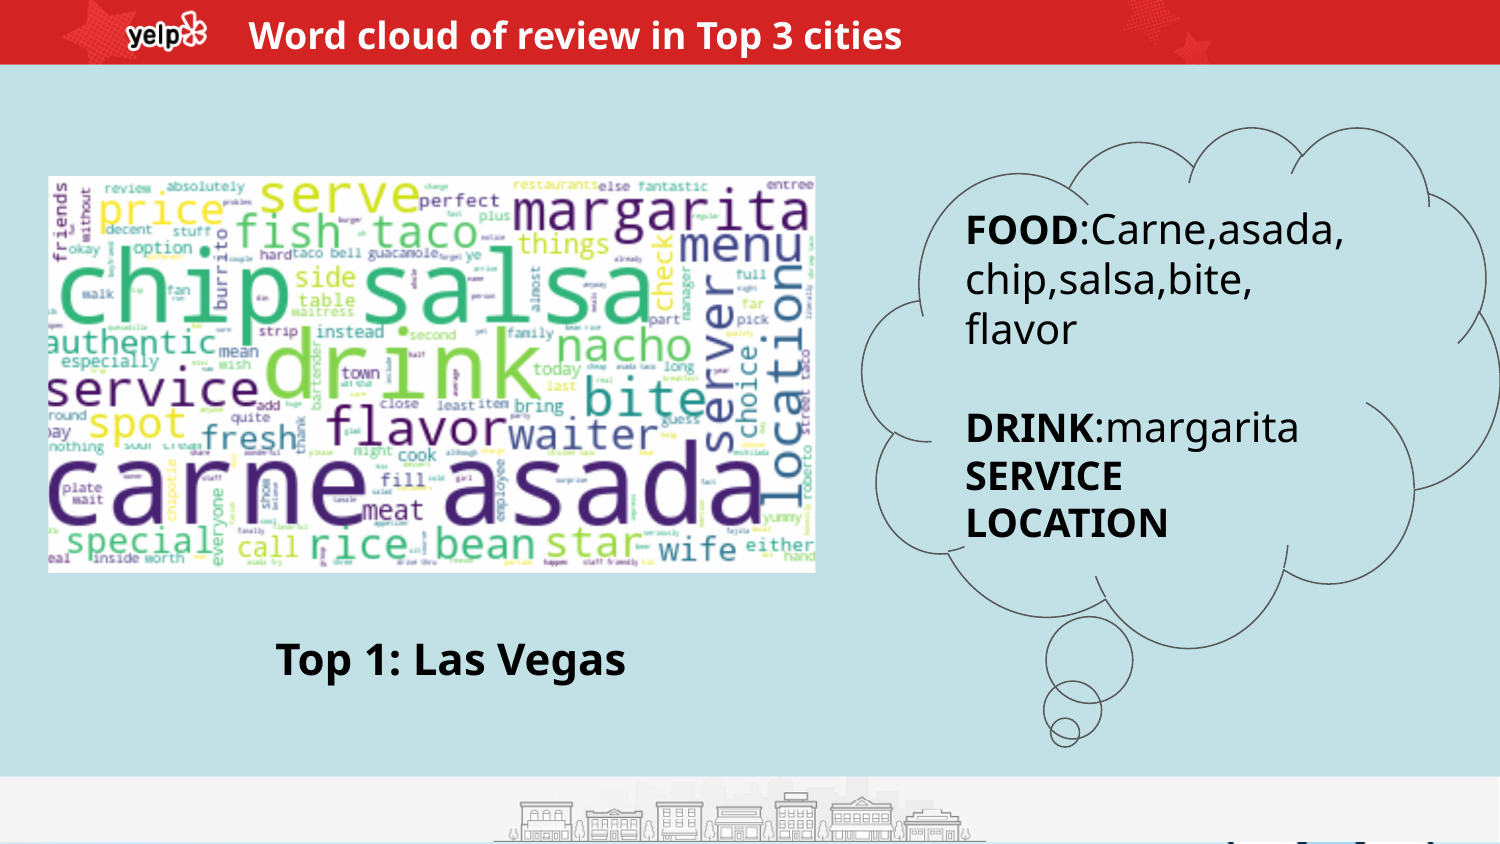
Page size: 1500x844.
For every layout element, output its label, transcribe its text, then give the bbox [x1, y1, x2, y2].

picture [0, 0, 1500, 844]
text_box FOOD:Carne,asada,chip,salsa,bite, flavor DRINK:margarita SERVICE LOCATION [861, 127, 1500, 649]
text_box FOOD:Carne,asada,chip,salsa,bite, flavor DRINK:margarita SERVICE LOCATION [1043, 616, 1133, 748]
text_box Word cloud of review in Top 3 cities [233, 0, 1356, 58]
text_box Top 1: Las Vegas [260, 616, 770, 731]
